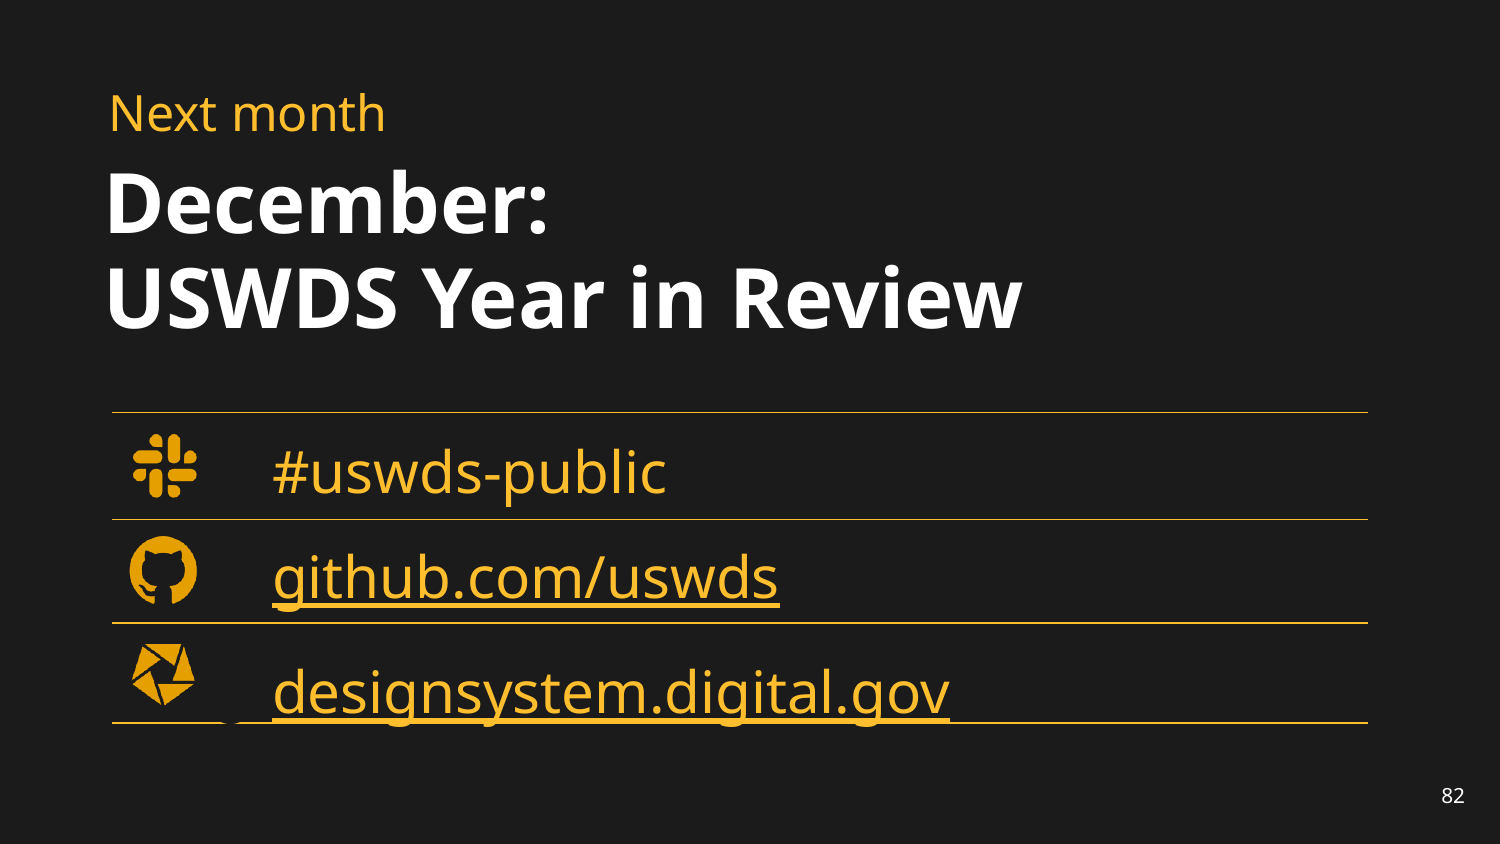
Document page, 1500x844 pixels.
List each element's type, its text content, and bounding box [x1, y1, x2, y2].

picture [129, 644, 182, 706]
picture [133, 434, 182, 498]
slide_number 82 [1389, 764, 1480, 830]
list #uswds-public github.com/uswds designsystem.digital.gov [182, 413, 1385, 740]
subtitle December: USWDS Year in Review [88, 143, 1446, 395]
picture [127, 536, 182, 605]
title Next month [93, 66, 1492, 161]
